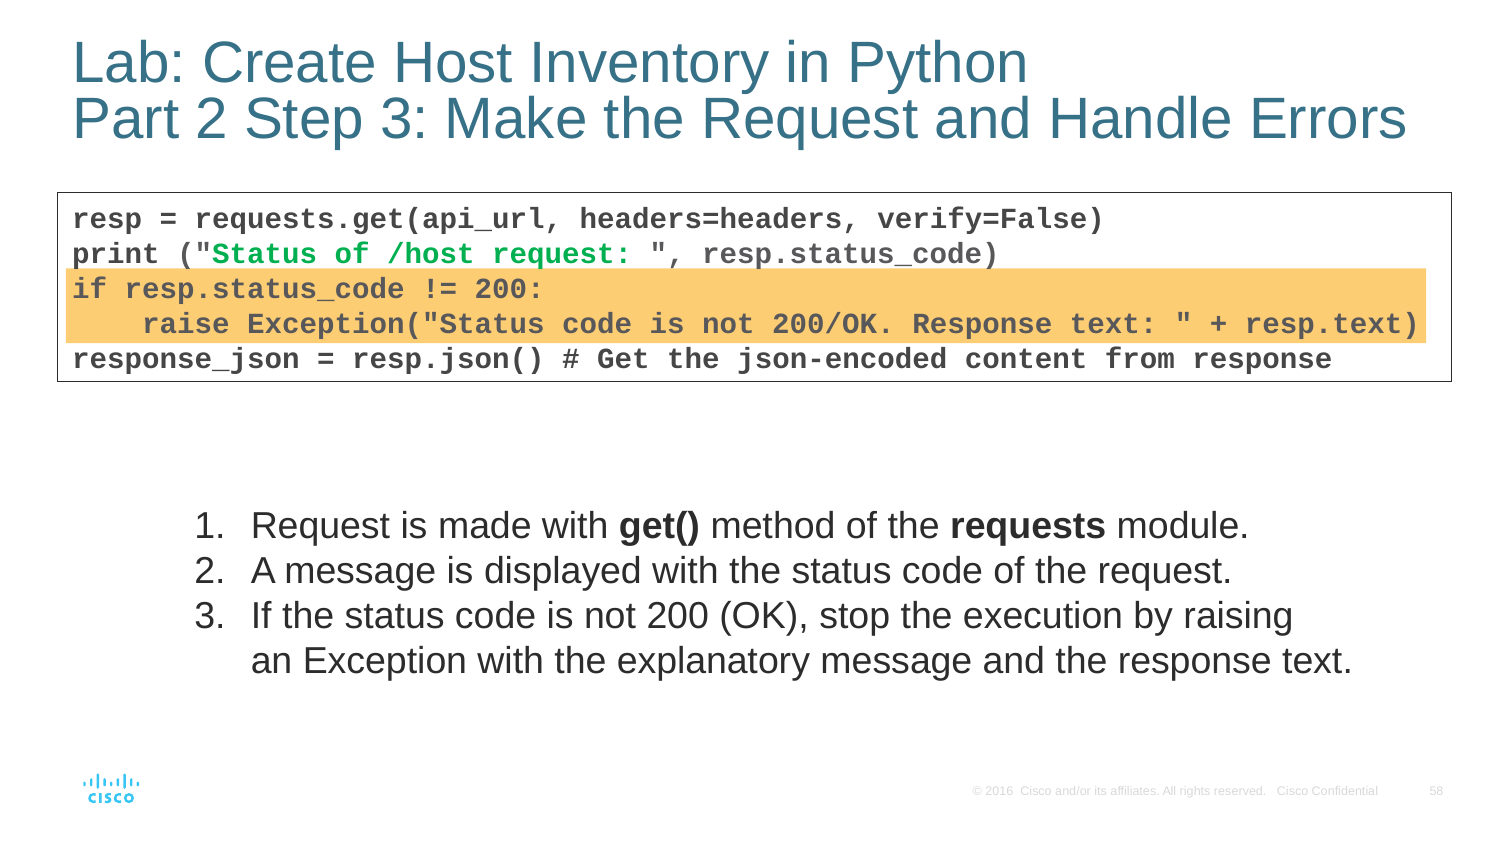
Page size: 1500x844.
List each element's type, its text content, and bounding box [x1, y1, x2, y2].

title Lab: Create Host Inventory in Python Part 2 Step 3: Make the Request and Handle Errors [57, 33, 1427, 154]
text_box Request is made with get() method of the requests module. A message is displayed with the status code of the request. If the status code is not 200 (OK), stop the execution by raising an Exception with the explanatory message and the response text. [179, 493, 1387, 734]
text_box resp = requests.get(api_url, headers=headers, verify=False) print ("Status of /host request: ", resp.status_code) if resp.status_code != 200: raise Exception("Status code is not 200/OK. Response text: " + resp.text) response_json = resp.json() # Get the json-encoded content from response [57, 192, 1452, 382]
